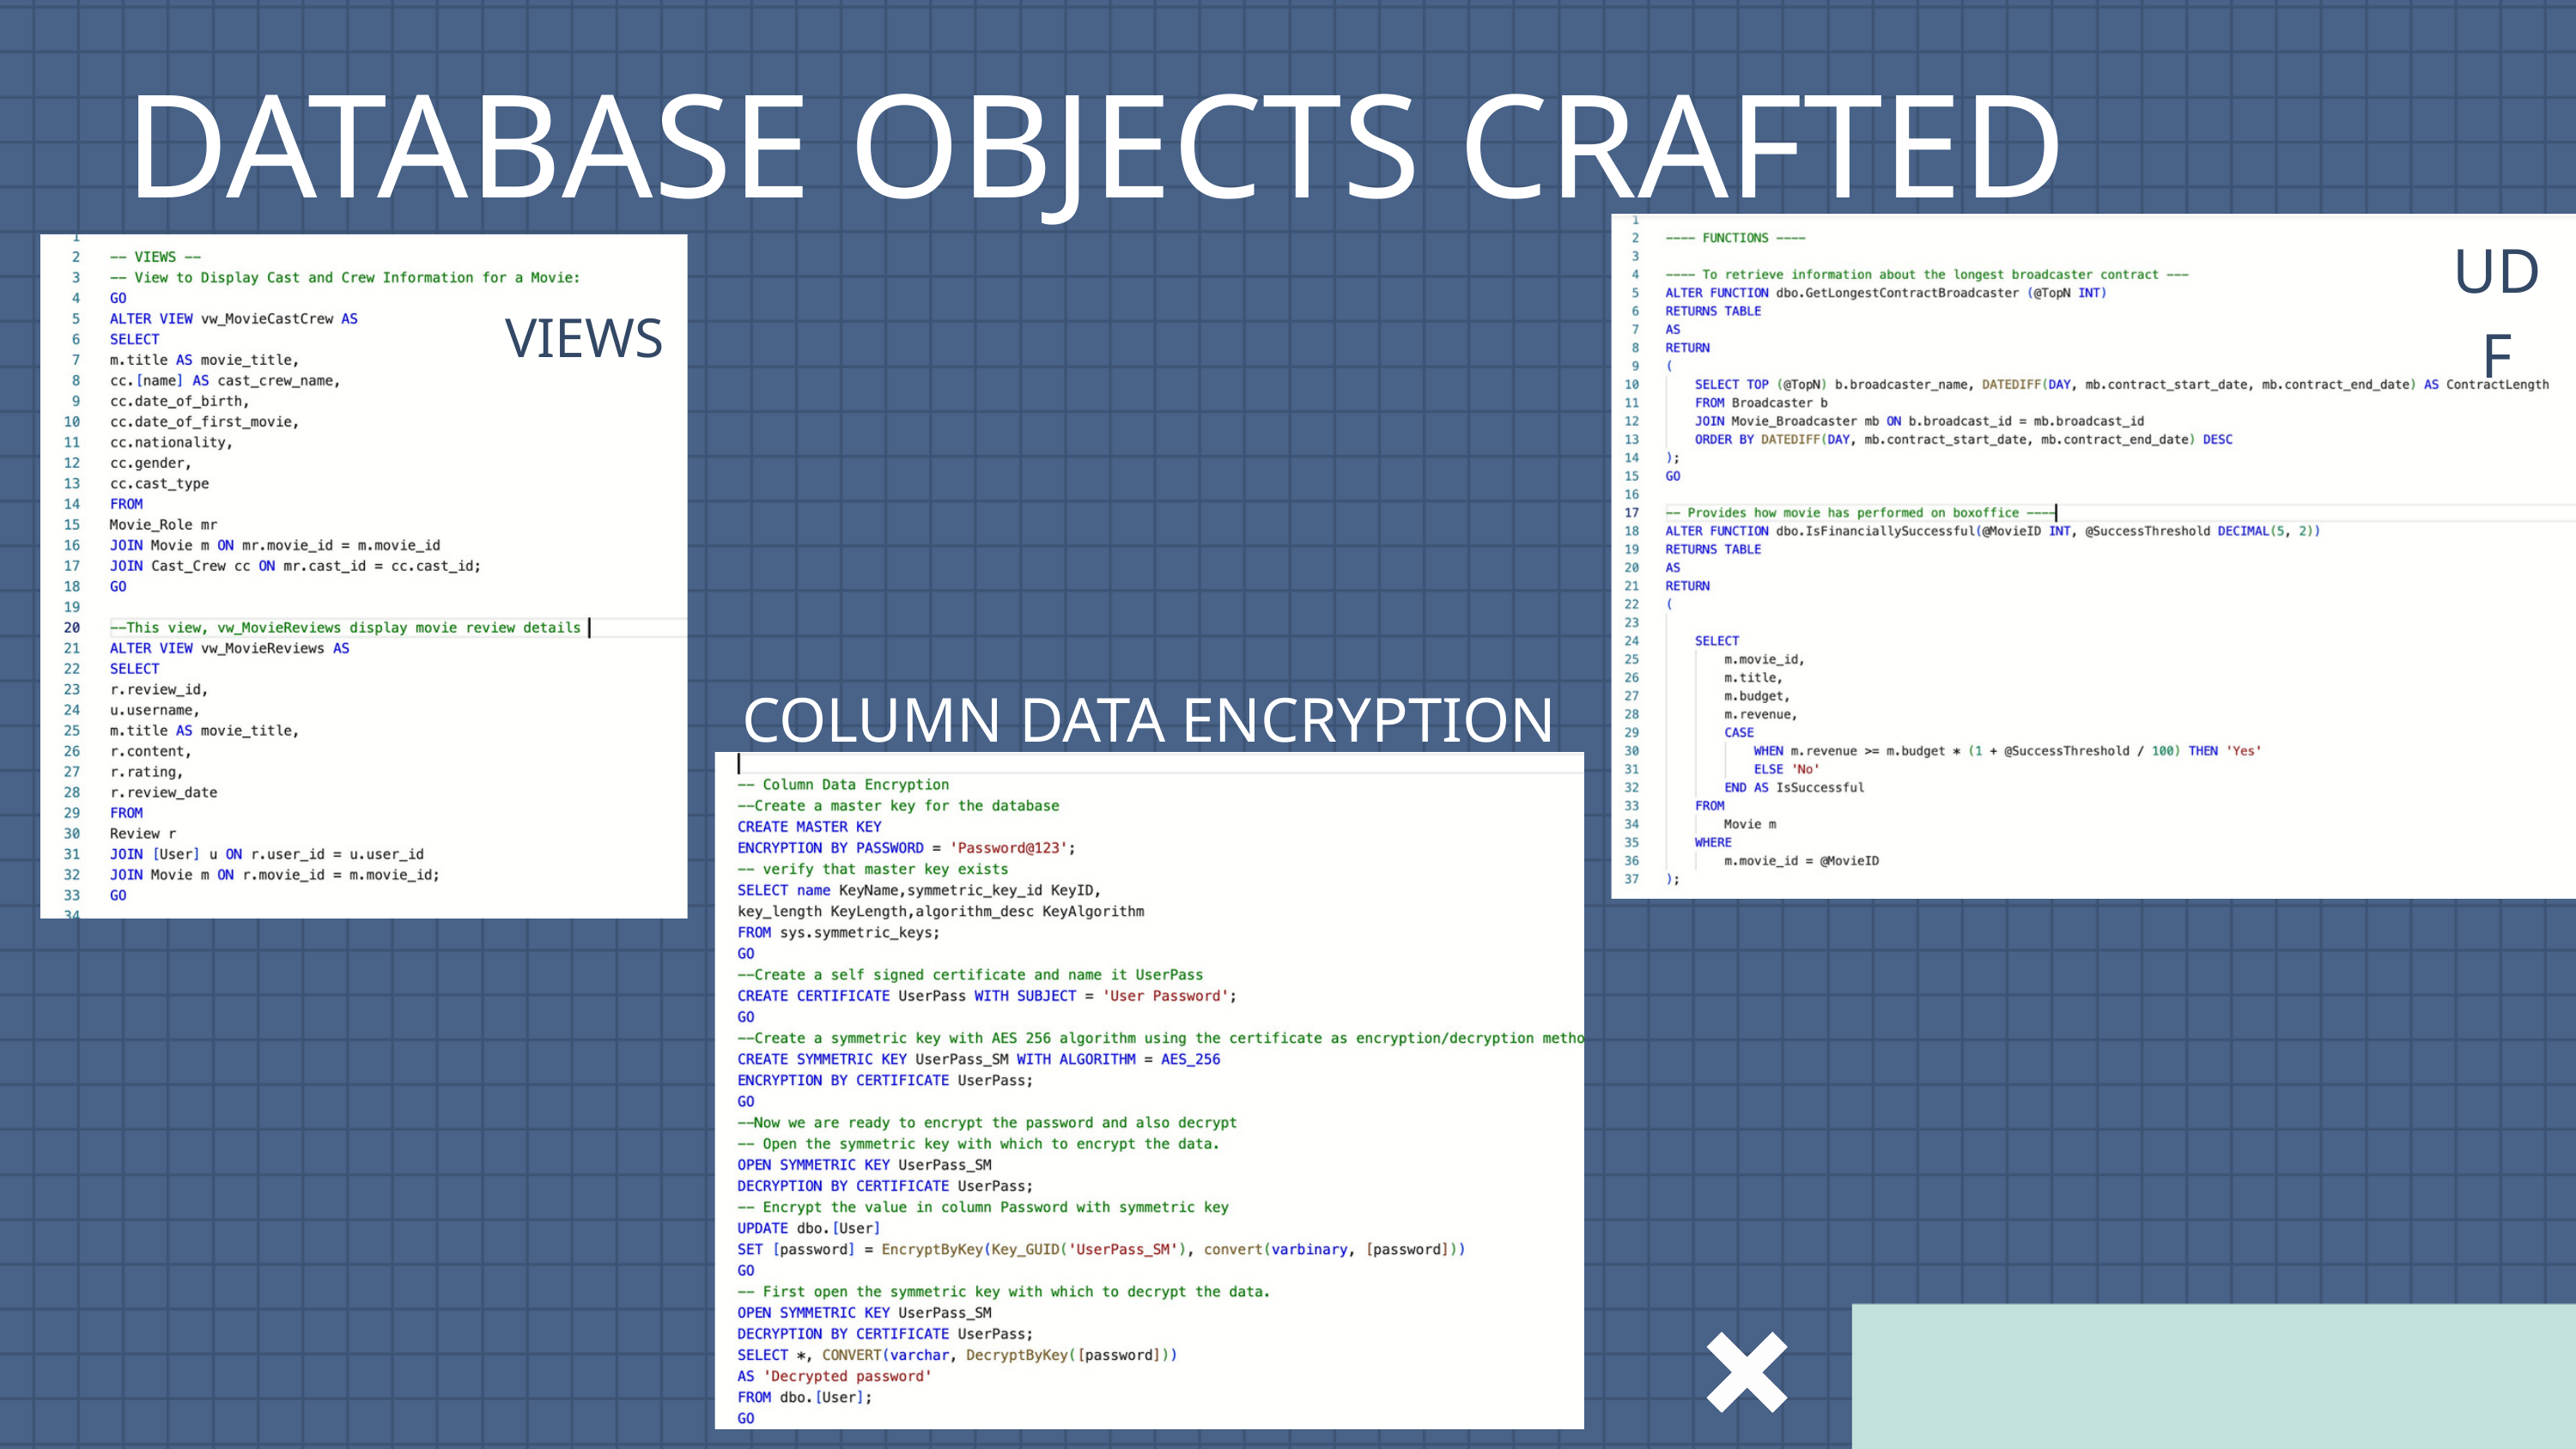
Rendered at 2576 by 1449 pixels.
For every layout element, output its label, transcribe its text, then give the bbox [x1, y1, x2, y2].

text_box [1611, 214, 2576, 899]
text_box [1706, 1331, 1788, 1413]
text_box VIEWS [498, 293, 671, 368]
text_box [1851, 1303, 2576, 1449]
text_box [0, 0, 2576, 1449]
text_box [714, 752, 1584, 1429]
text_box [40, 234, 688, 919]
text_box COLUMN DATA ENCRYPTION [737, 669, 1563, 755]
text_box UDF [2440, 219, 2554, 391]
text_box DATABASE OBJECTS CRAFTED [125, 68, 2498, 227]
